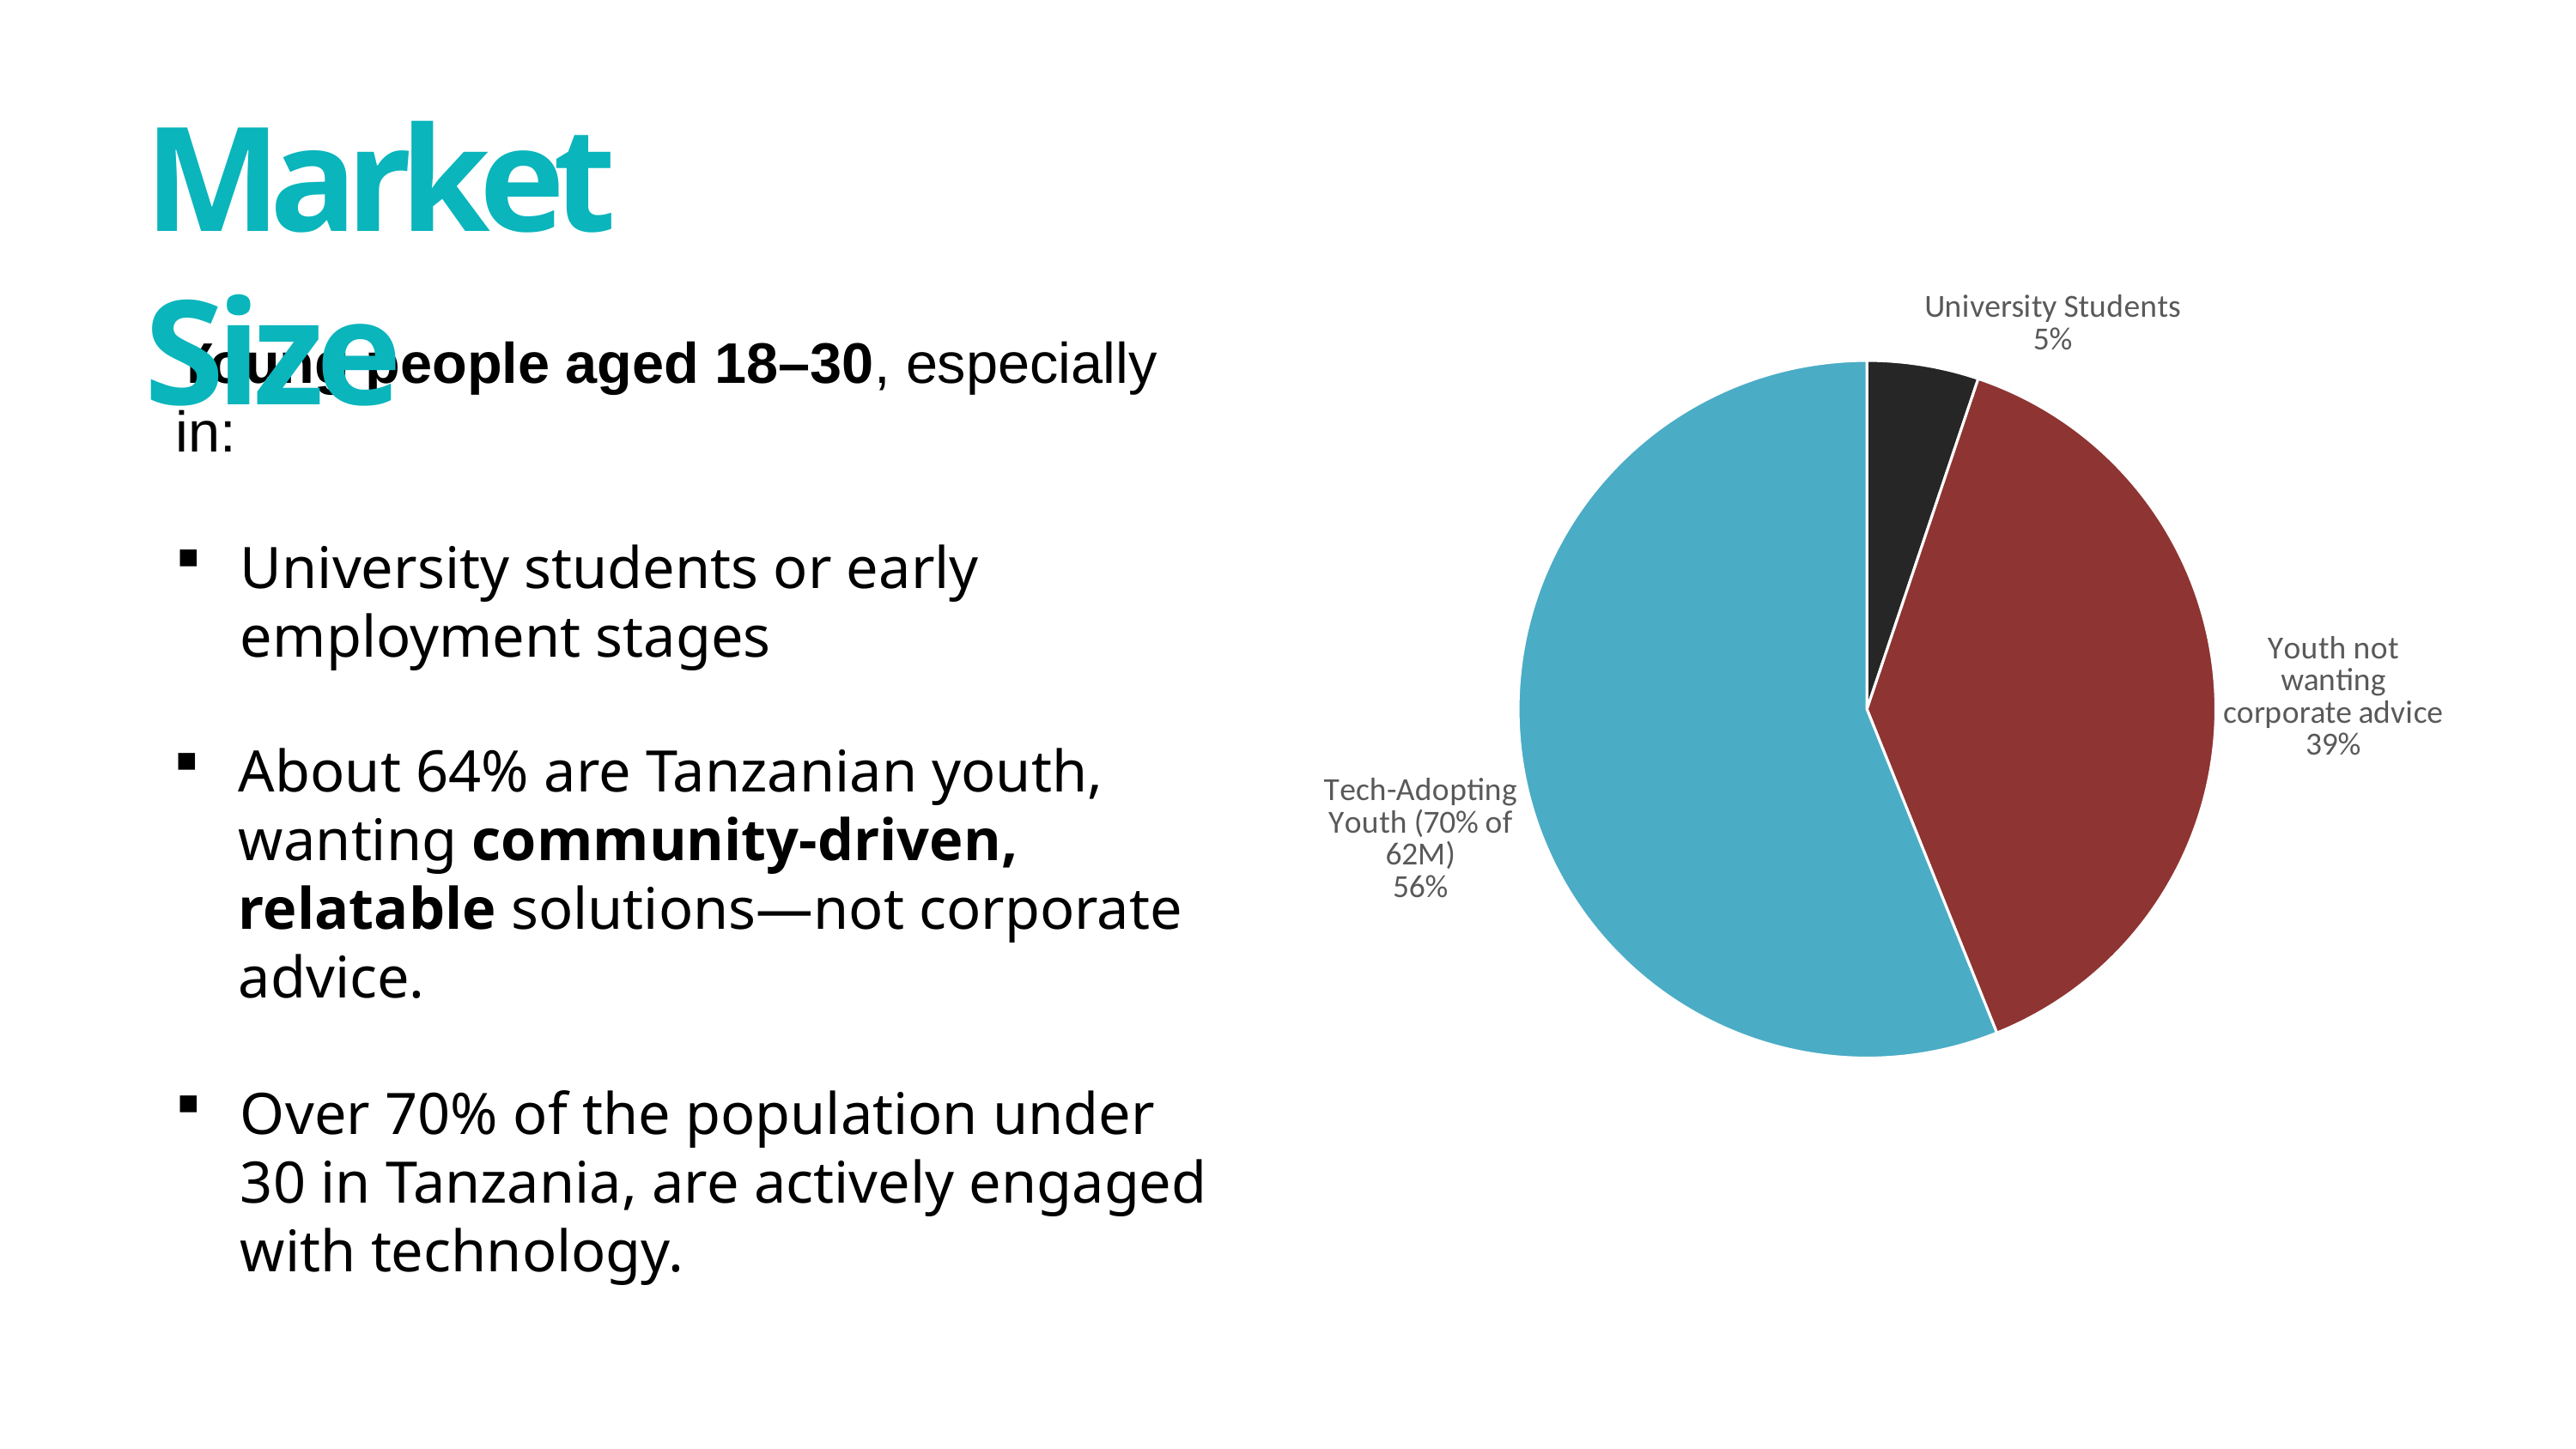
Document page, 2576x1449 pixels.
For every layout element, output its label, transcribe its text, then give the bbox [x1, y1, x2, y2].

title Market Size [143, 84, 892, 434]
chart [1209, 164, 2493, 1185]
text_box Young people aged 18–30, especially in: University students or early employment stages About 64% are Tanzanian youth, wanting community-driven, relatable solutions—not corporate advice. Over 70% of the population under 30 in Tanzania, are actively engaged with technology. [173, 324, 1215, 1283]
